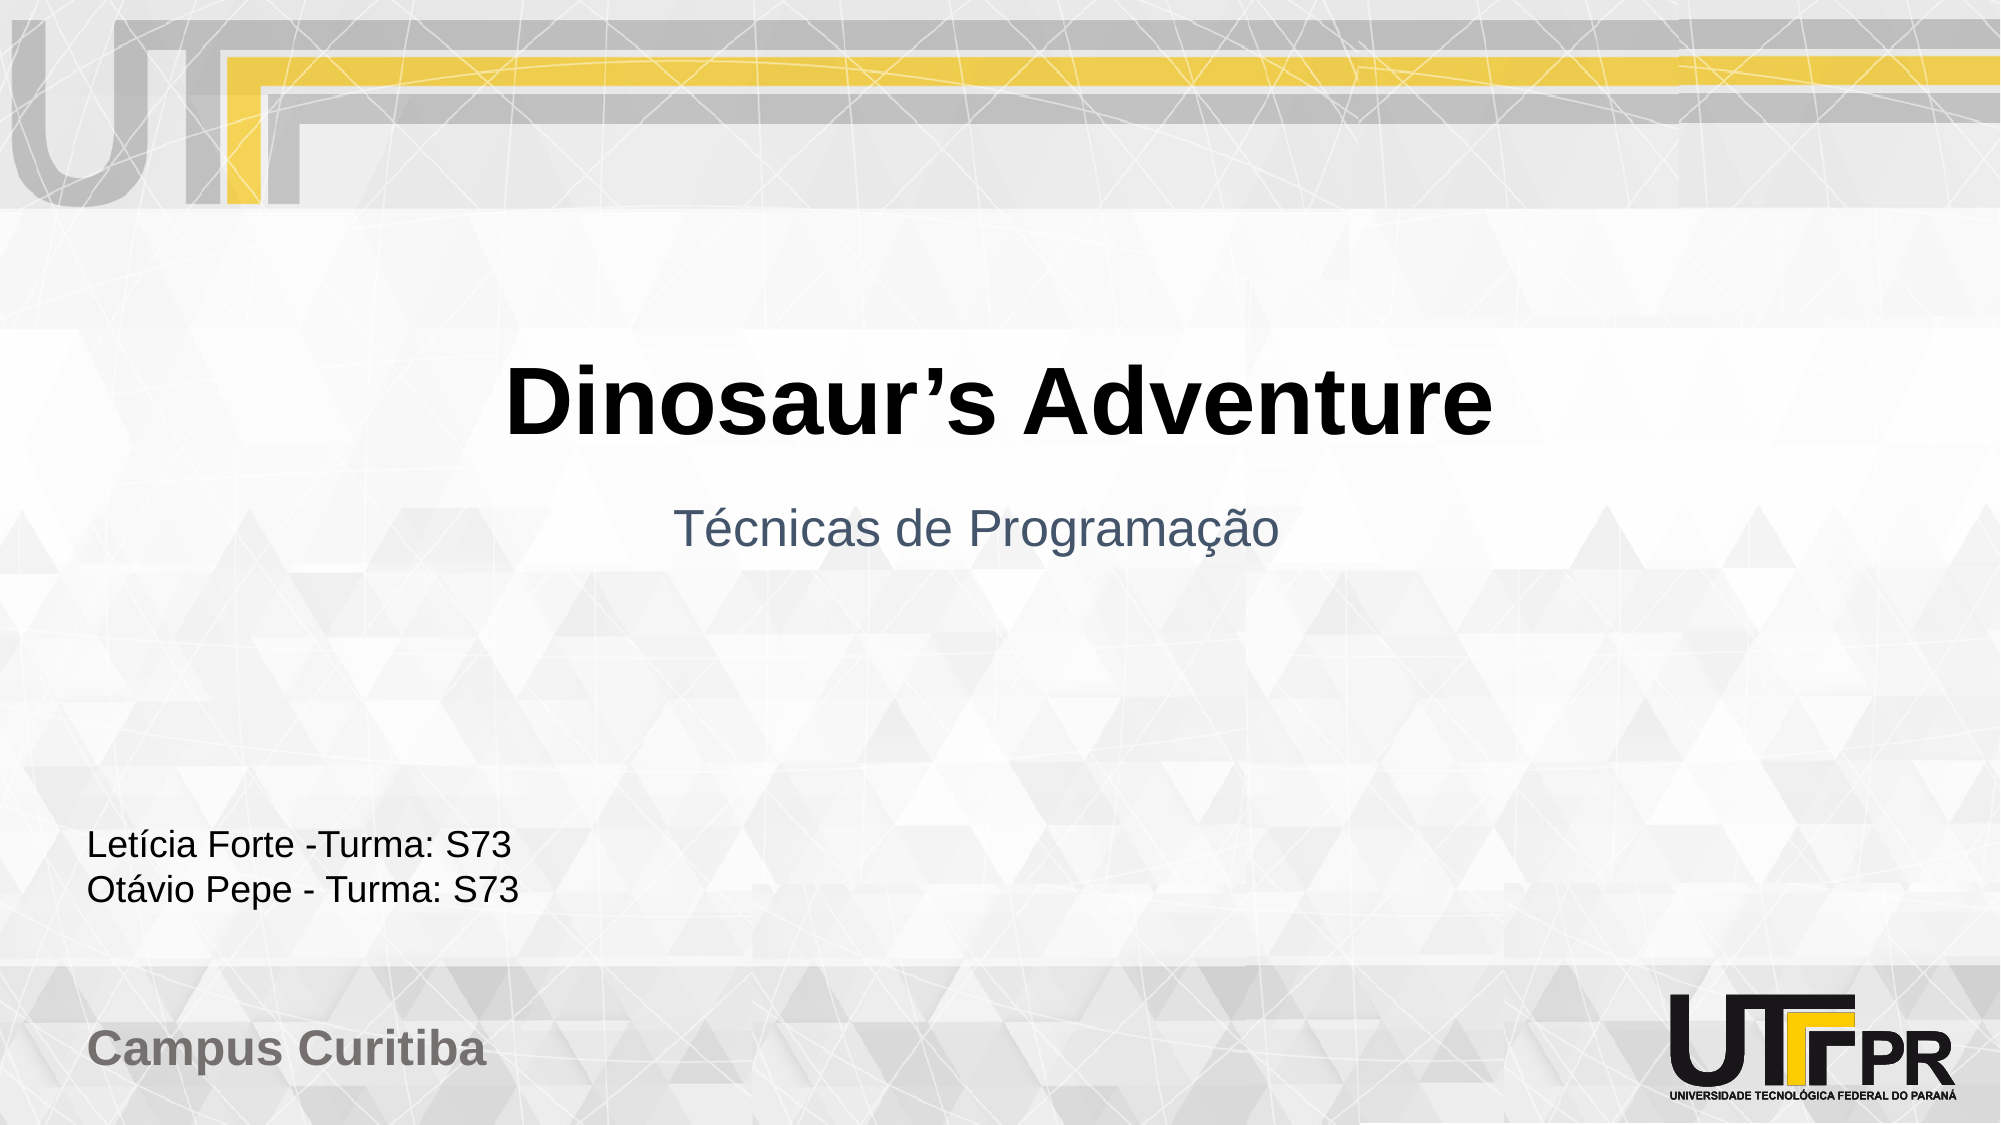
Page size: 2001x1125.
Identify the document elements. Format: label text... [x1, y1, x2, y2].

text_box Campus Curitiba [71, 1008, 689, 1084]
title Dinosaur’s Adventure [162, 301, 1838, 462]
text_box Letícia Forte -Turma: S73 Otávio Pepe - Turma: S73 [71, 804, 1848, 965]
text_box Técnicas de Programação [658, 479, 1342, 555]
picture [0, 0, 2001, 1125]
